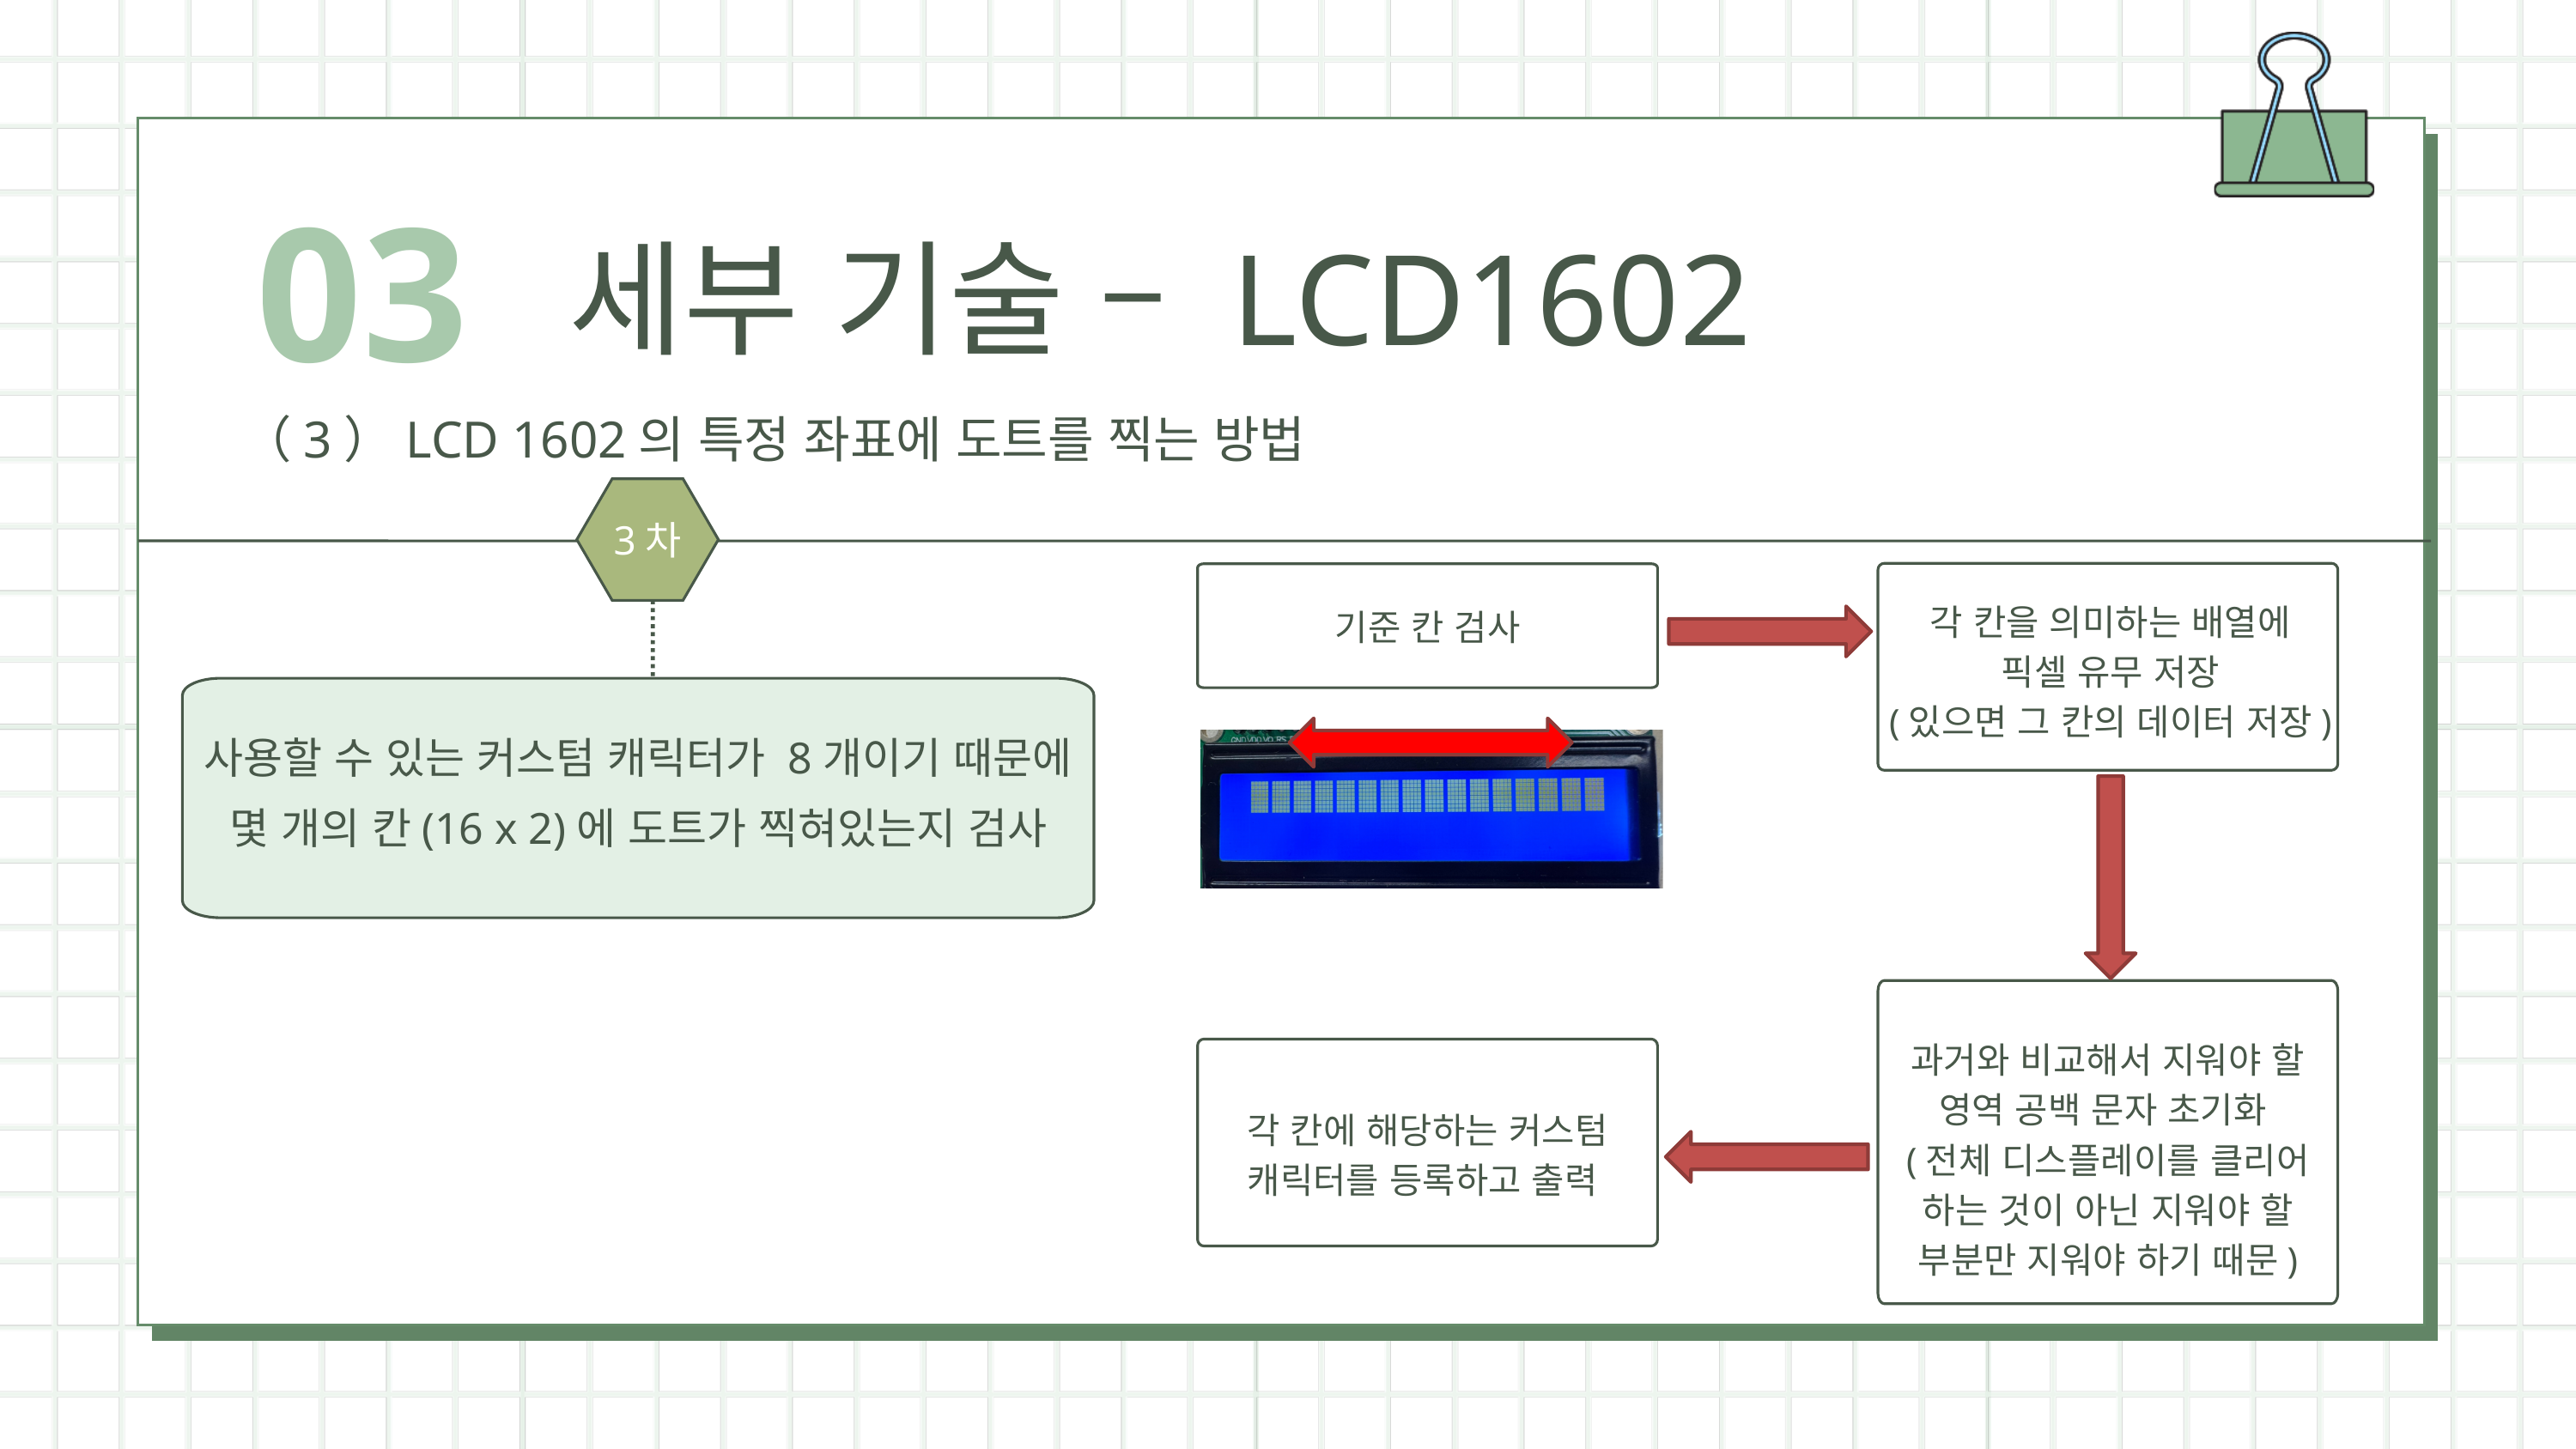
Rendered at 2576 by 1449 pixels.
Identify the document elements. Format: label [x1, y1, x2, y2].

text_box [137, 118, 2439, 1341]
text_box [0, 0, 2576, 1449]
picture [1352, 577, 1511, 1041]
text_box [1877, 979, 2338, 1304]
text_box [182, 677, 1095, 919]
text_box [1877, 562, 2338, 771]
text_box [1197, 1039, 1658, 1246]
text_box [1197, 563, 1658, 688]
text_box [576, 478, 719, 601]
